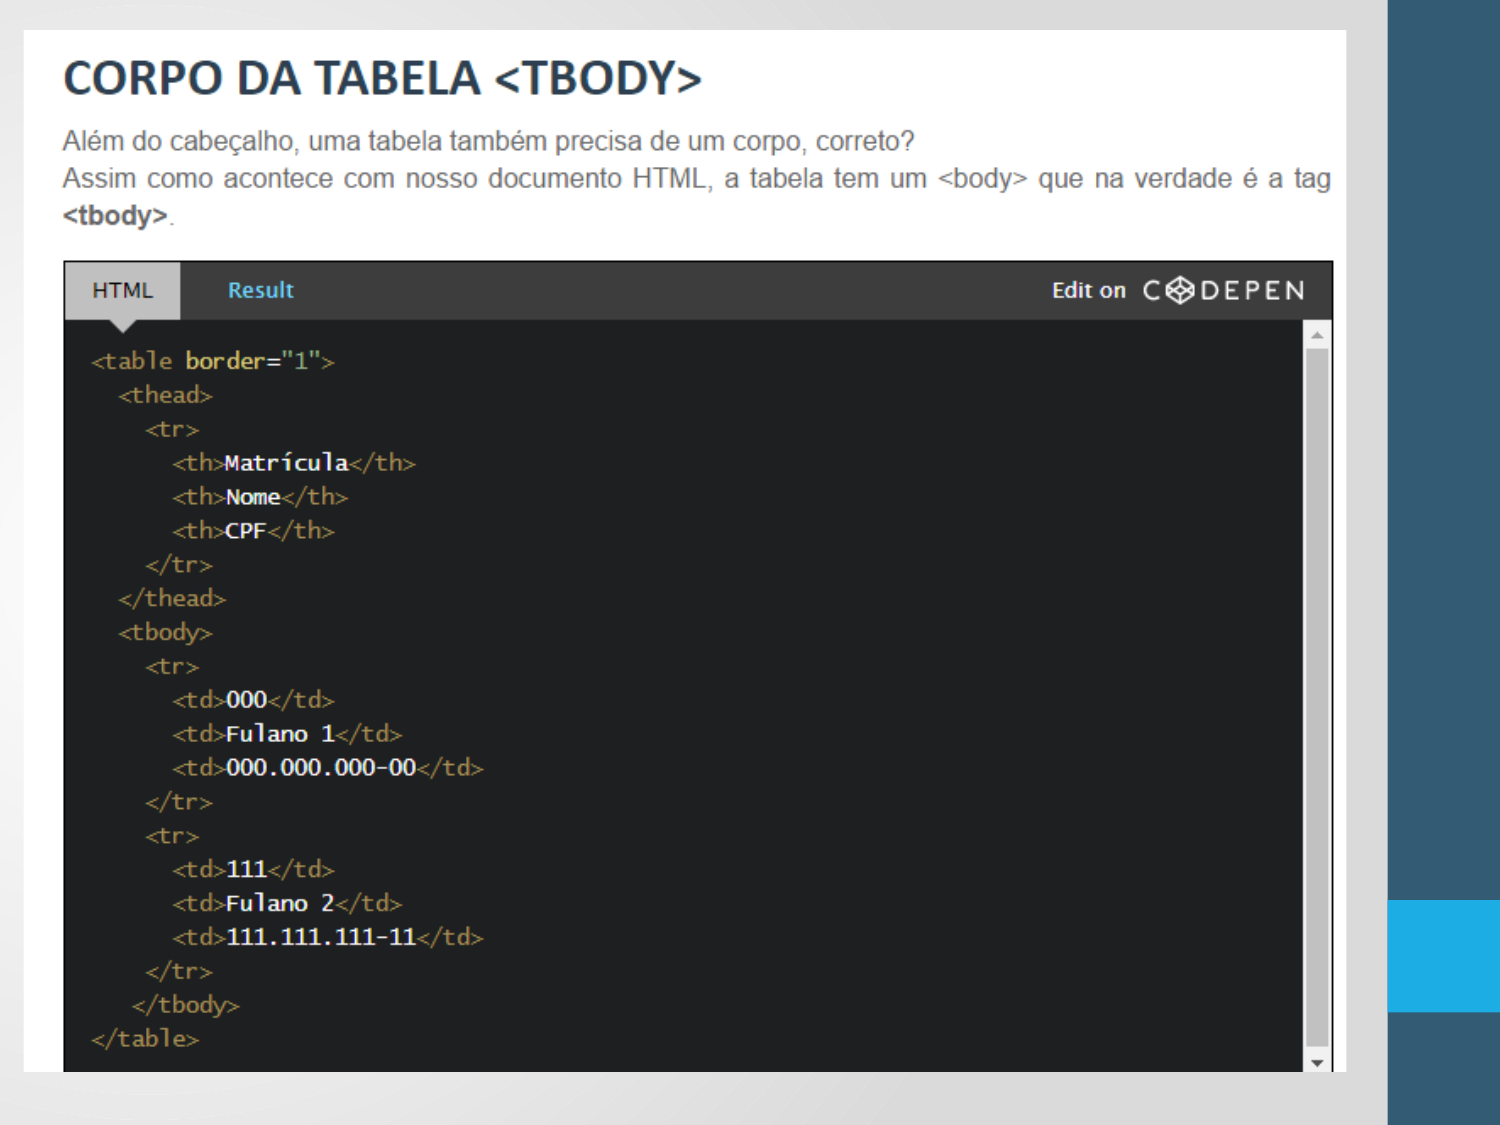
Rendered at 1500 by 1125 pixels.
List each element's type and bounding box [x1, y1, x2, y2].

picture [22, 30, 1347, 1073]
